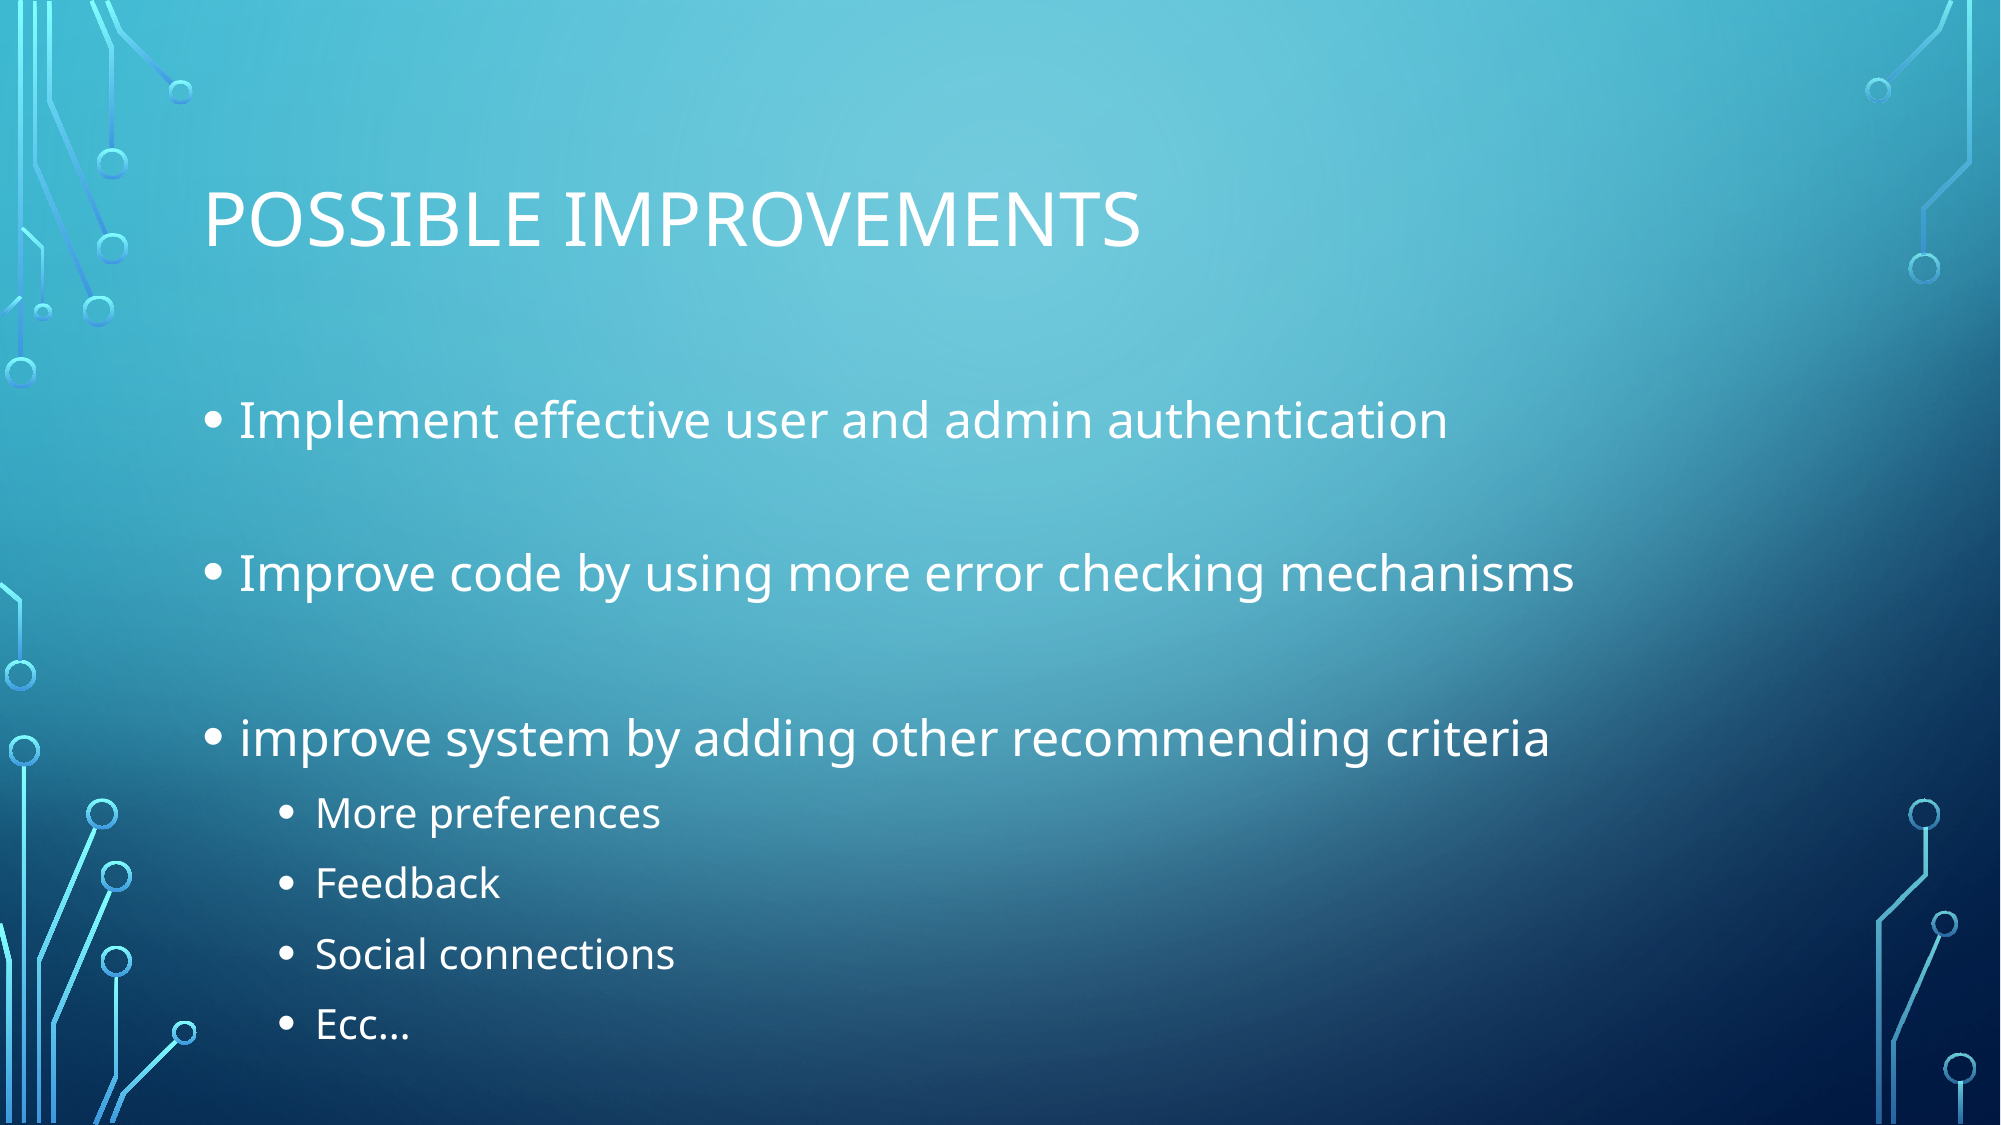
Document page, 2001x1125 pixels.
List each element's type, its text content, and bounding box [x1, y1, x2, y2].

title Possible improvements [187, 101, 1813, 344]
list Implement effective user and admin authentication Improve code by using more error checking mechanisms improve system by adding other recommending criteria More preferences Feedback Social connections Ecc… [187, 369, 1813, 1058]
